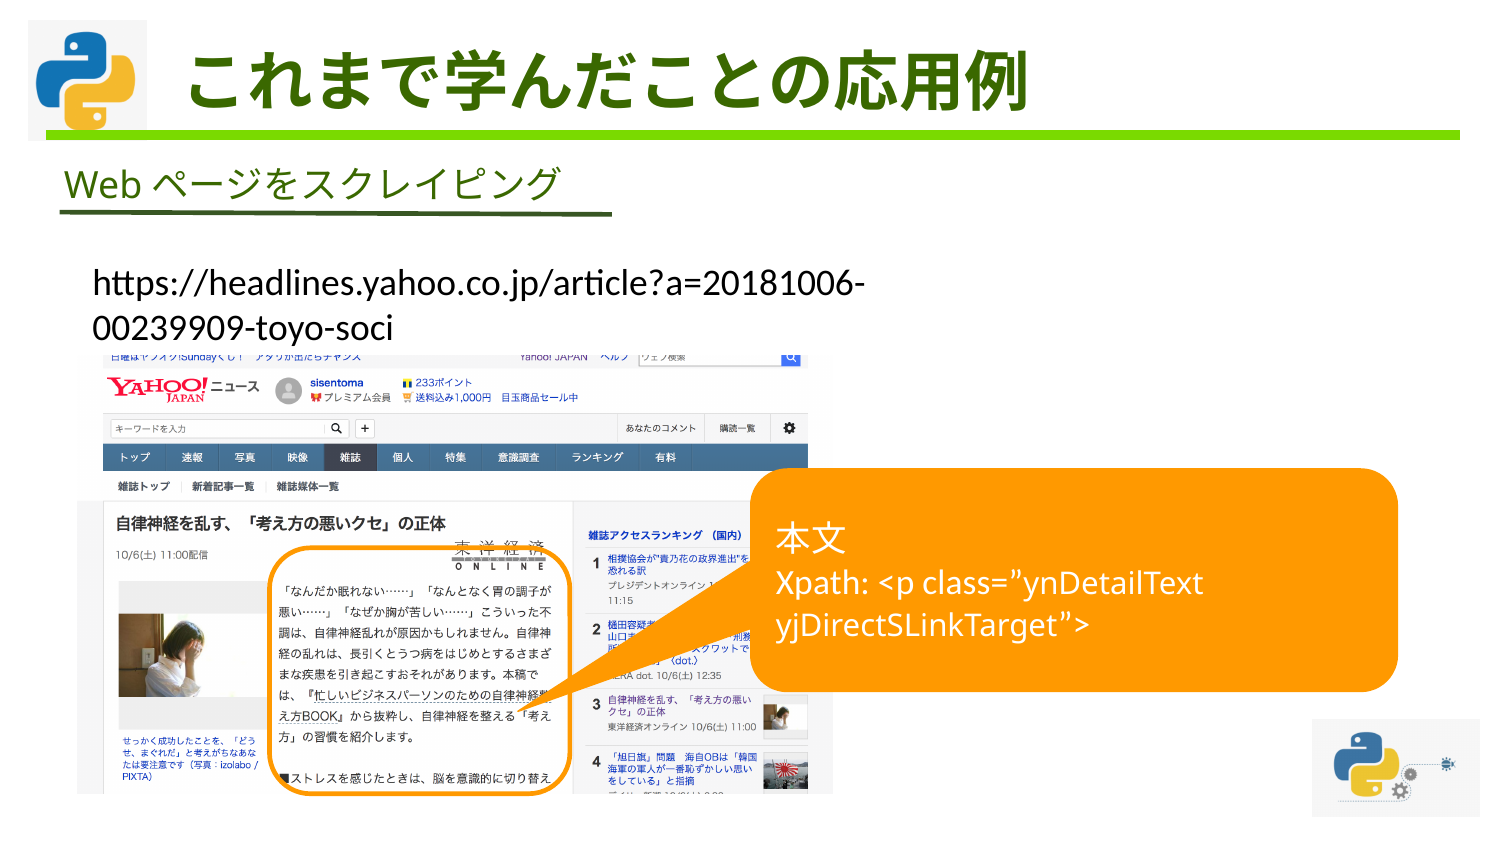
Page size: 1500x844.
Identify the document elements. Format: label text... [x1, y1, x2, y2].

text_box 本文 Xpath: <p class=”ynDetailText yjDirectSLinkTarget”> [833, 468, 1399, 693]
title これまで学んだことの応用例 [166, 40, 1461, 127]
picture [77, 355, 833, 794]
picture [28, 20, 147, 141]
text_box Webページをスクレイピング [48, 160, 686, 208]
picture [1312, 719, 1480, 817]
text_box https://headlines.yahoo.co.jp/article?a=20181006-00239909-toyo-soci [77, 243, 1043, 330]
